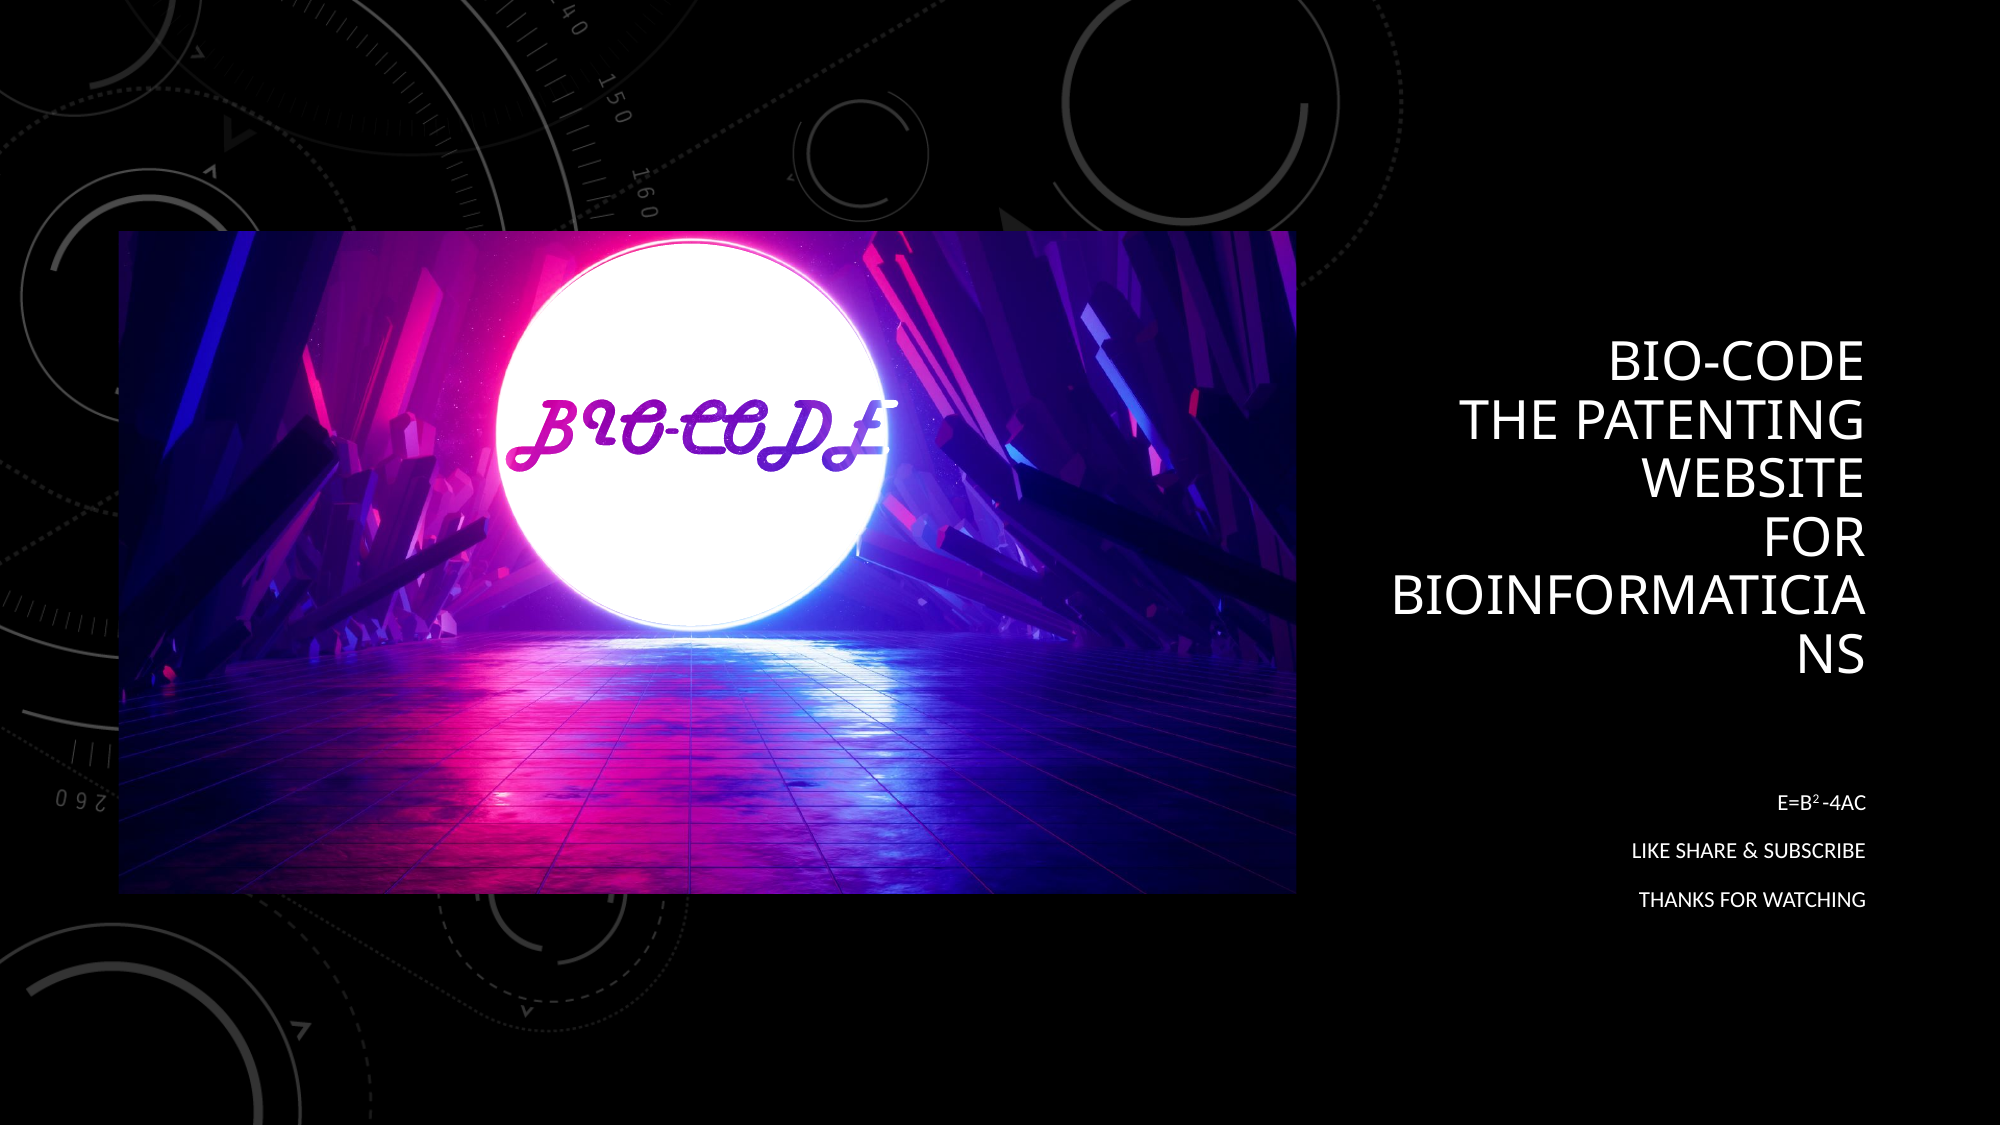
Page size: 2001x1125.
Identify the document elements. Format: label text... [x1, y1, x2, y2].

picture [0, 0, 2000, 1125]
title Bio-code the patenting website for bioinformaticians [1335, 193, 1882, 758]
subtitle E=b2 -4ac Like share & subscribe Thanks for watching [1346, 780, 1882, 932]
